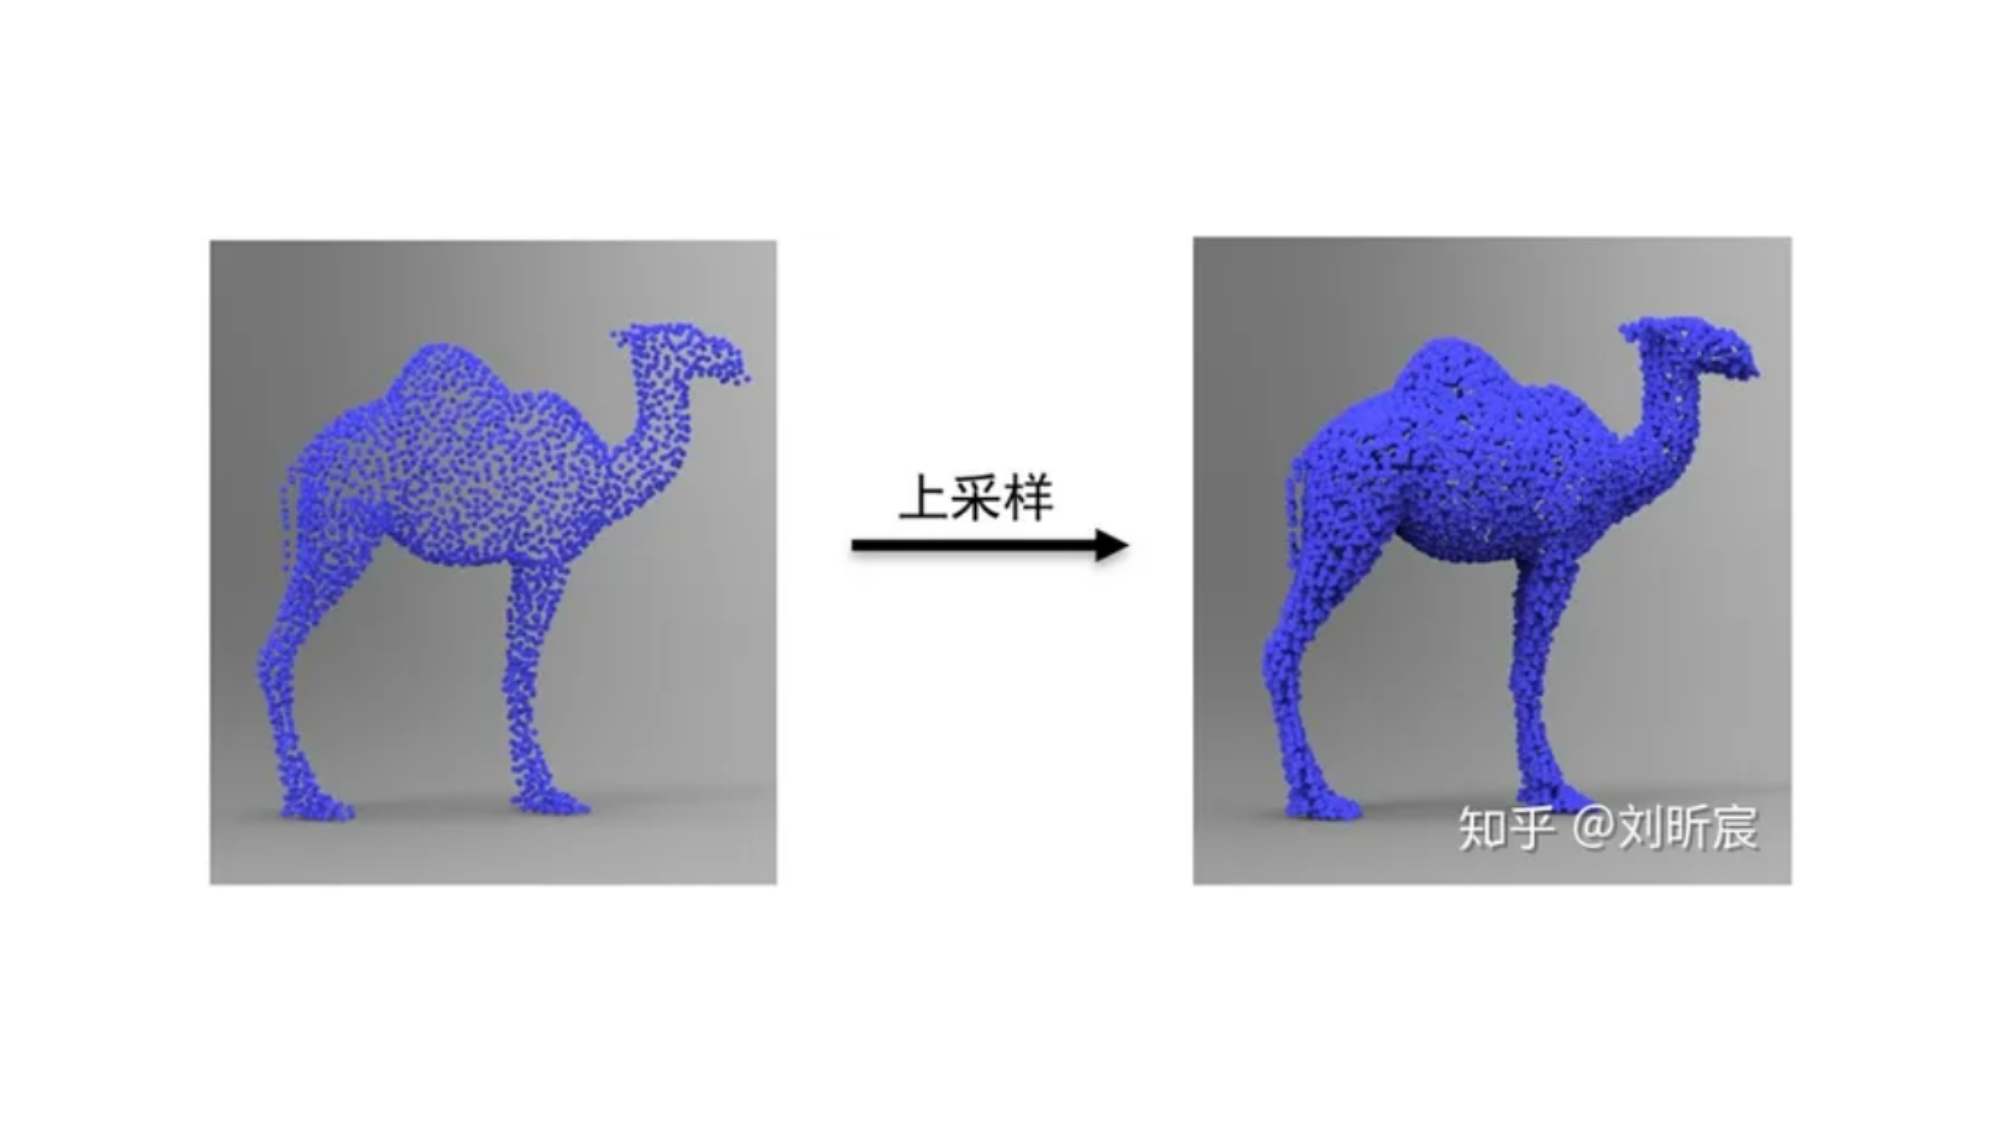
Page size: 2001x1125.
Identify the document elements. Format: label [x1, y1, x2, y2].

picture [201, 235, 1799, 889]
